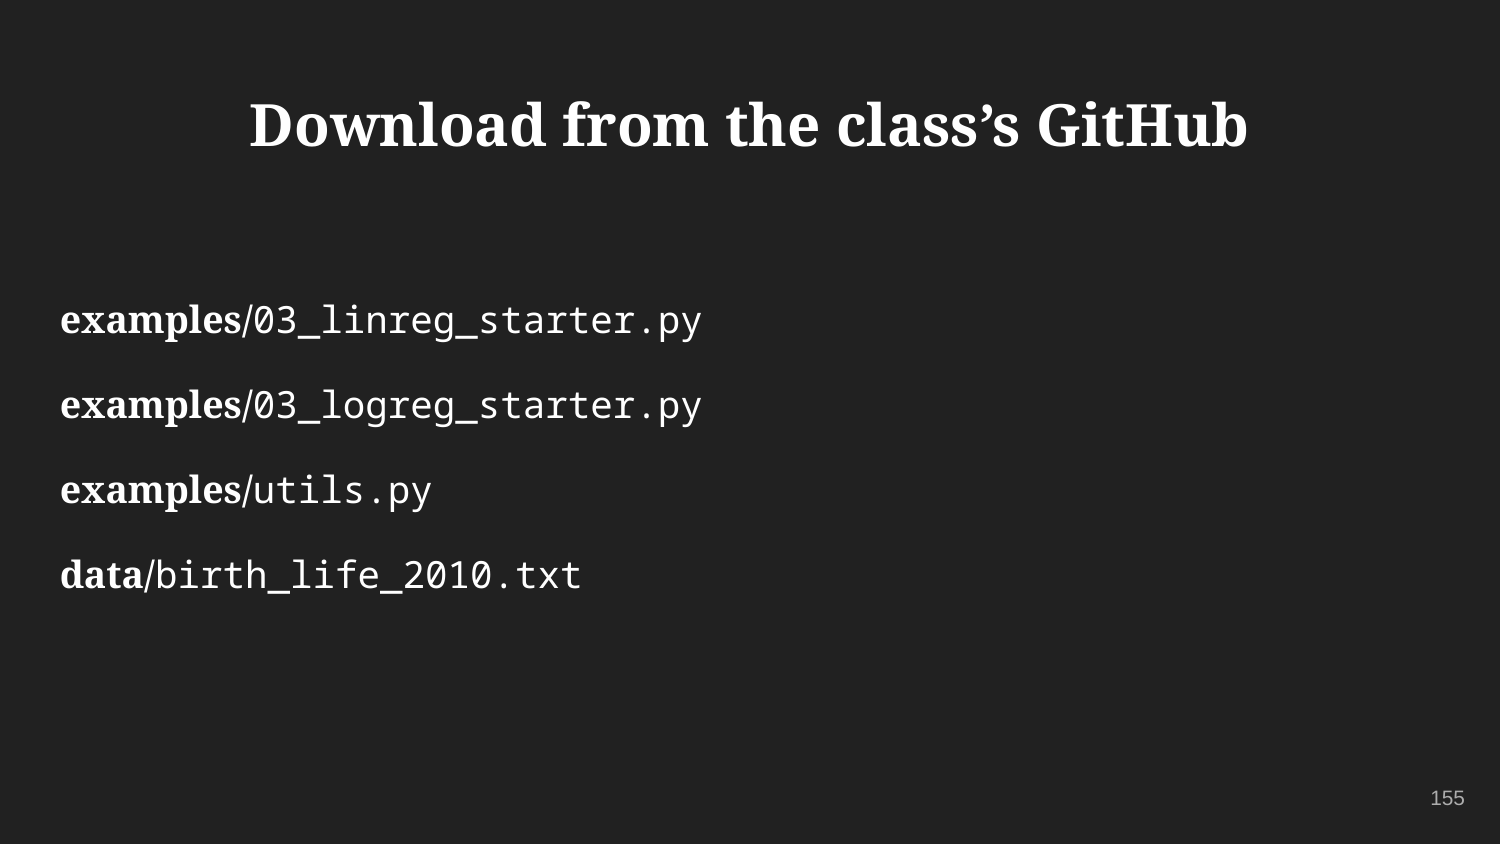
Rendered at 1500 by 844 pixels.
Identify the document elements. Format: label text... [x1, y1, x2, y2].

title Download from the class’s GitHub [51, 72, 1449, 167]
slide_number 155 [1389, 764, 1480, 830]
list examples/03_linreg_starter.py examples/03_logreg_starter.py examples/utils.py data/birth_life_2010.txt [44, 274, 1443, 765]
